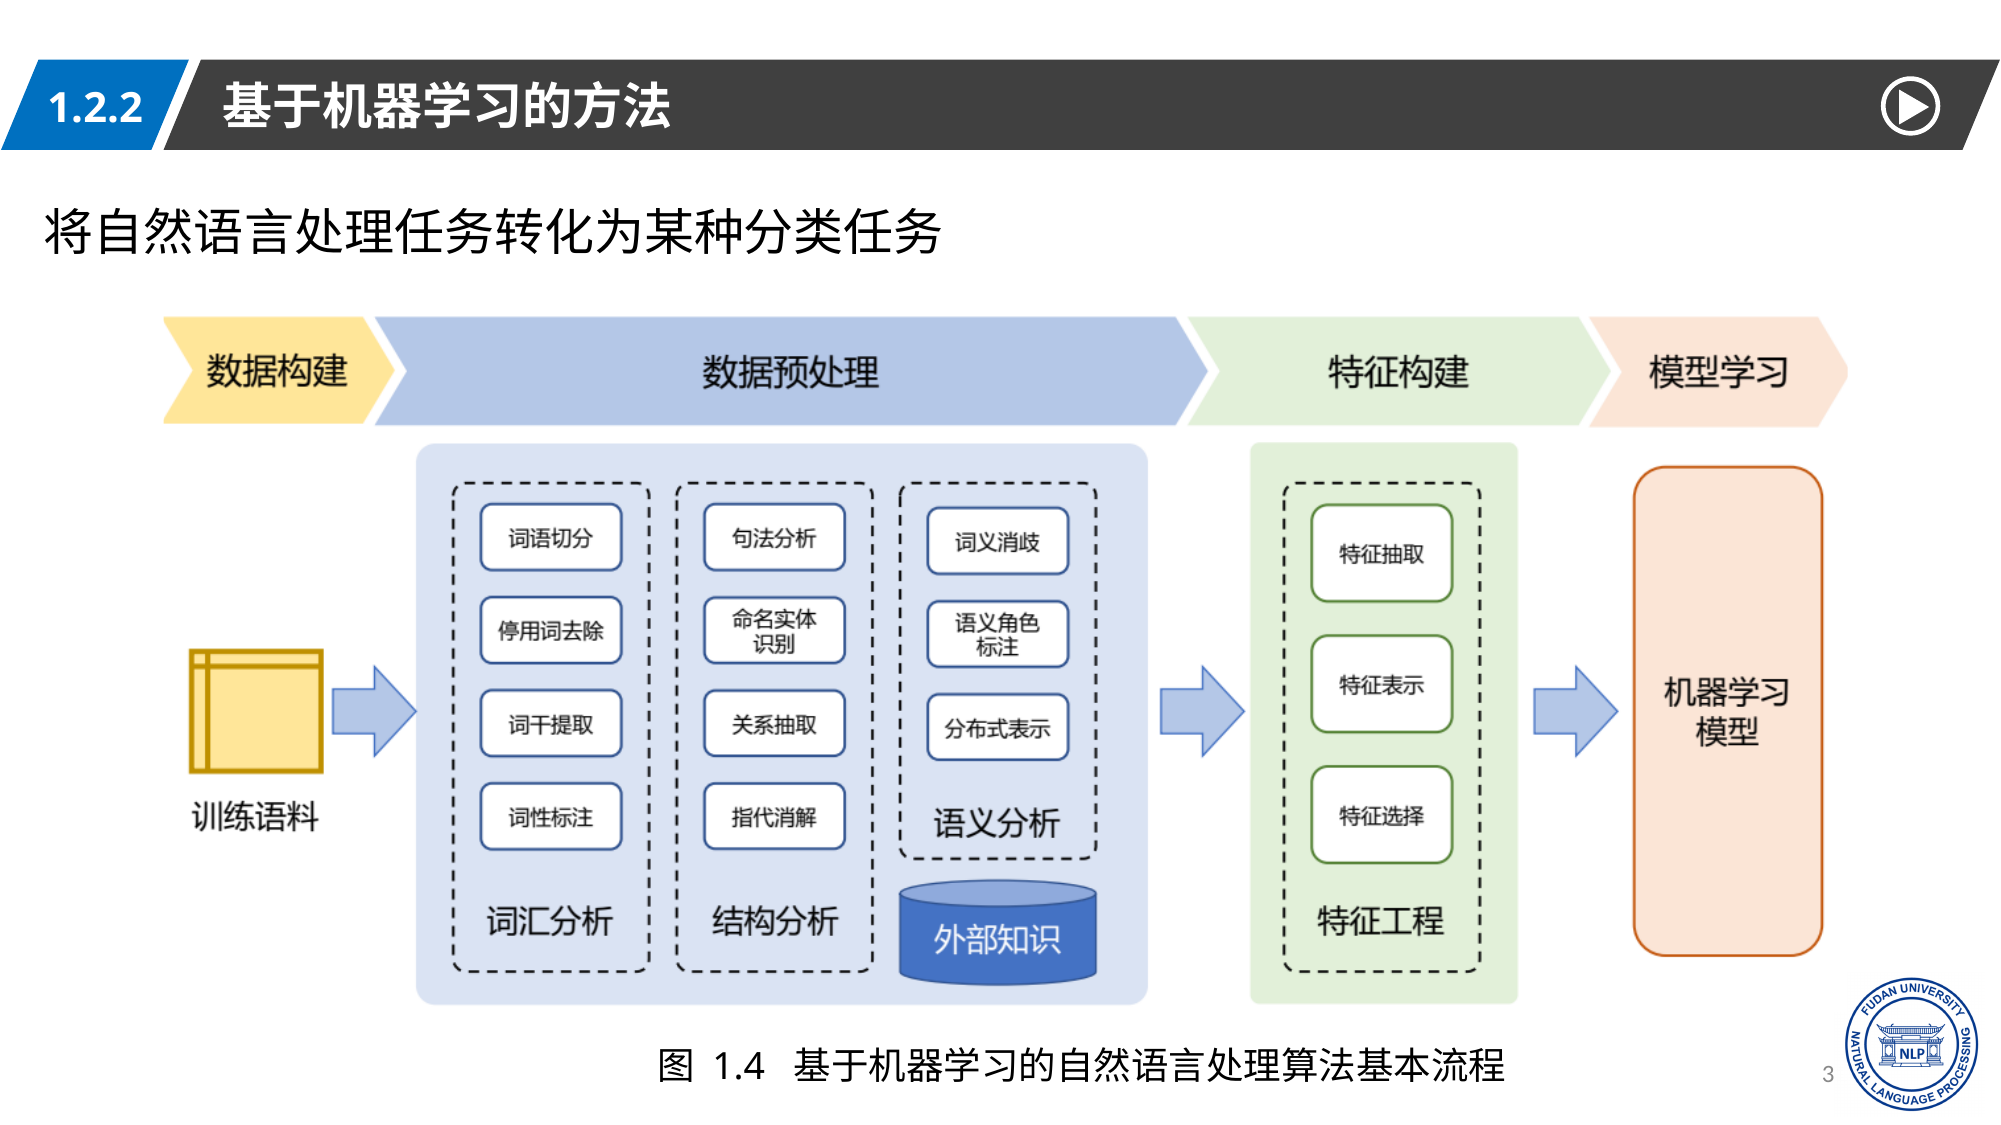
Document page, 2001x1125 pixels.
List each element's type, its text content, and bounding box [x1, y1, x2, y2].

picture [163, 314, 1985, 1117]
text_box [1, 89, 157, 150]
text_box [1883, 78, 1939, 134]
text_box [32, 59, 189, 120]
text_box 图 1.4 基于机器学习的自然语言处理算法基本流程 [581, 1035, 1582, 1095]
text_box 1.2.2 [26, 73, 164, 138]
text_box 基于机器学习的方法 [207, 66, 687, 142]
text_box 将自然语言处理任务转化为某种分类任务 [29, 192, 1971, 268]
slide_number 31 [1412, 1042, 1863, 1103]
text_box [163, 59, 2000, 150]
